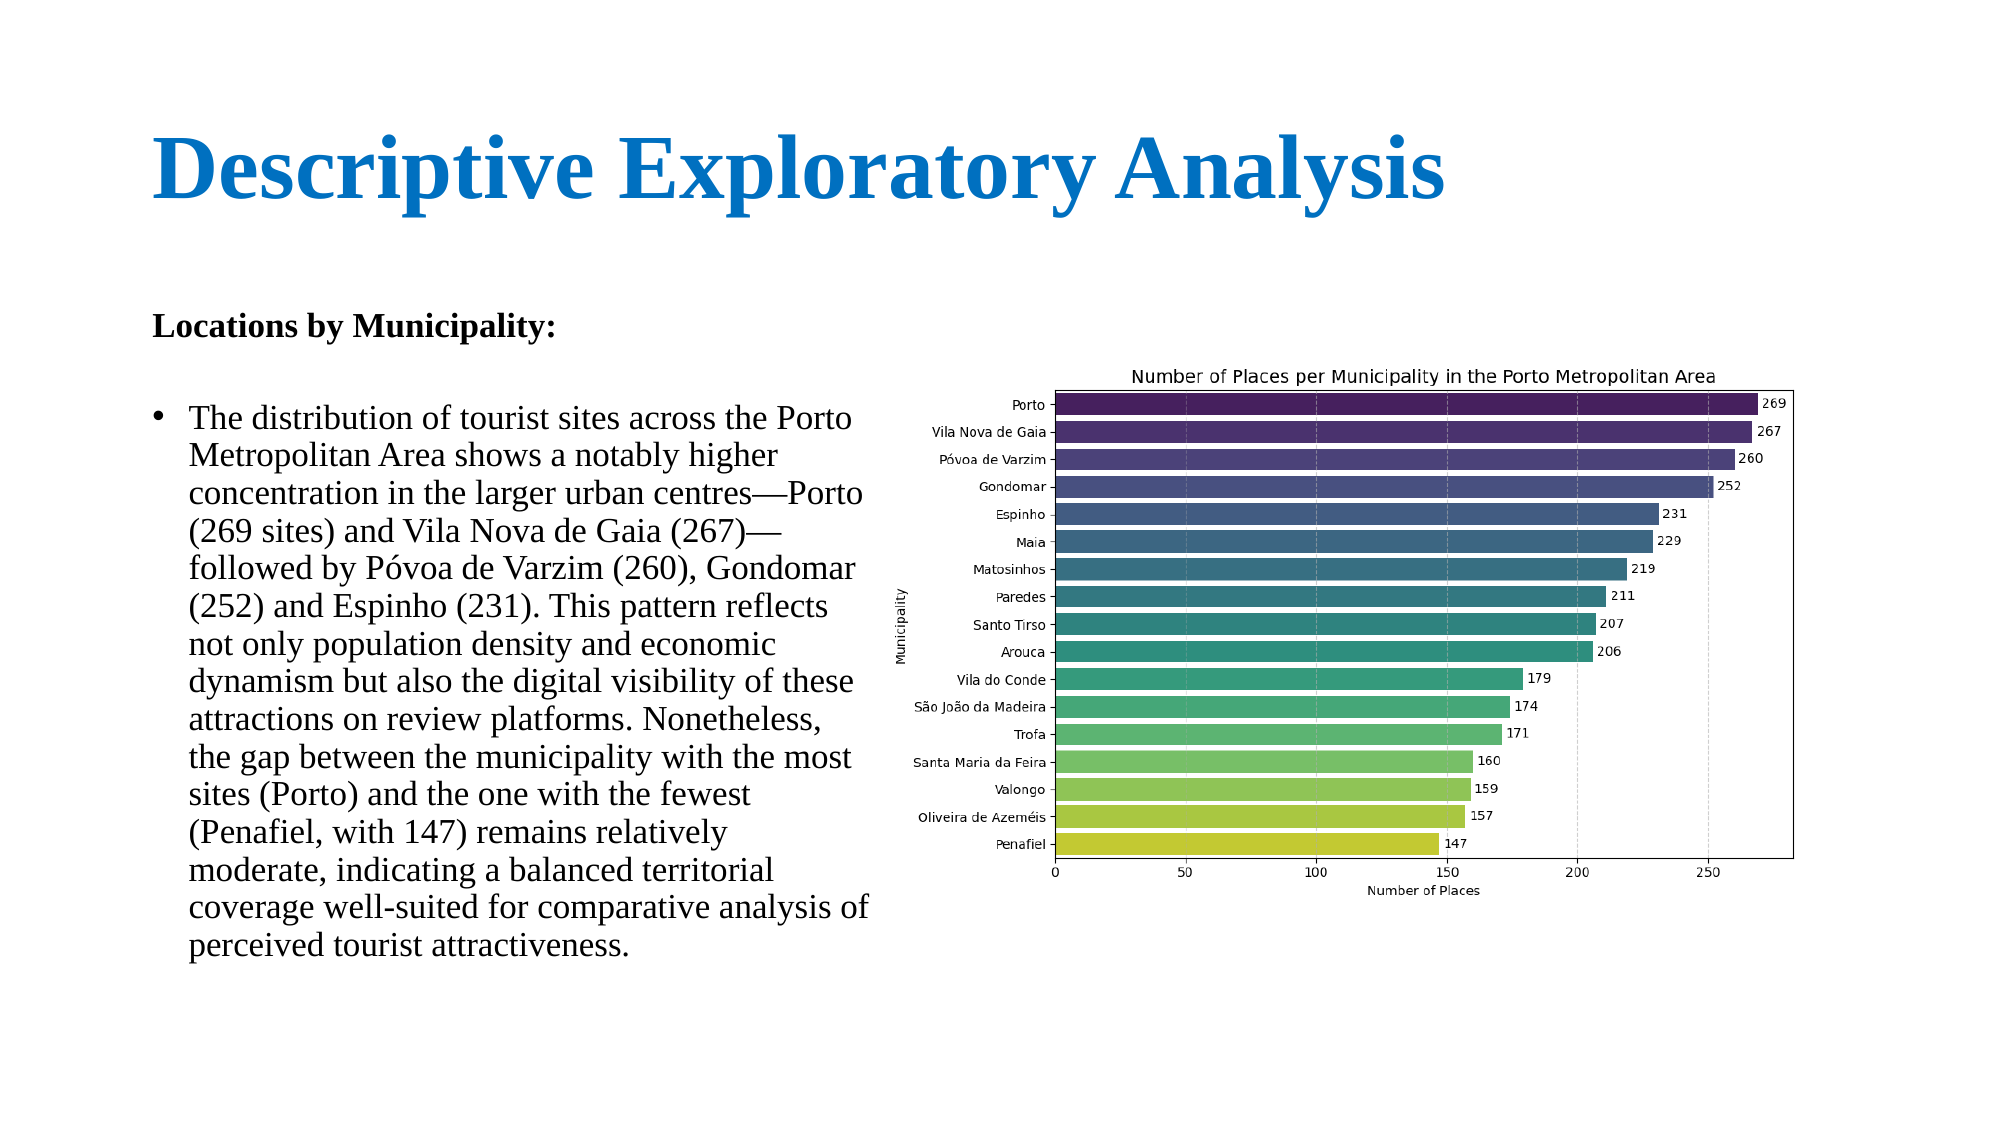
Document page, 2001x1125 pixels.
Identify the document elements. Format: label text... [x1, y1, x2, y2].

picture [884, 359, 1802, 907]
title Descriptive Exploratory Analysis [137, 59, 1863, 278]
list Locations by Municipality: The distribution of tourist sites across the Porto Metropolitan Area shows a notably higher concentration in the larger urban centres—Porto (269 sites) and Vila Nova de Gaia (267)—followed by Póvoa de Varzim (260), Gondomar (252) and Espinho (231). This pattern reflects not only population density and economic dynamism but also the digital visibility of these attractions on review platforms. Nonetheless, the gap between the municipality with the most sites (Porto) and the one with the fewest (Penafiel, with 147) remains relatively moderate, indicating a balanced territorial coverage well-suited for comparative analysis of perceived tourist attractiveness. [137, 299, 885, 1014]
